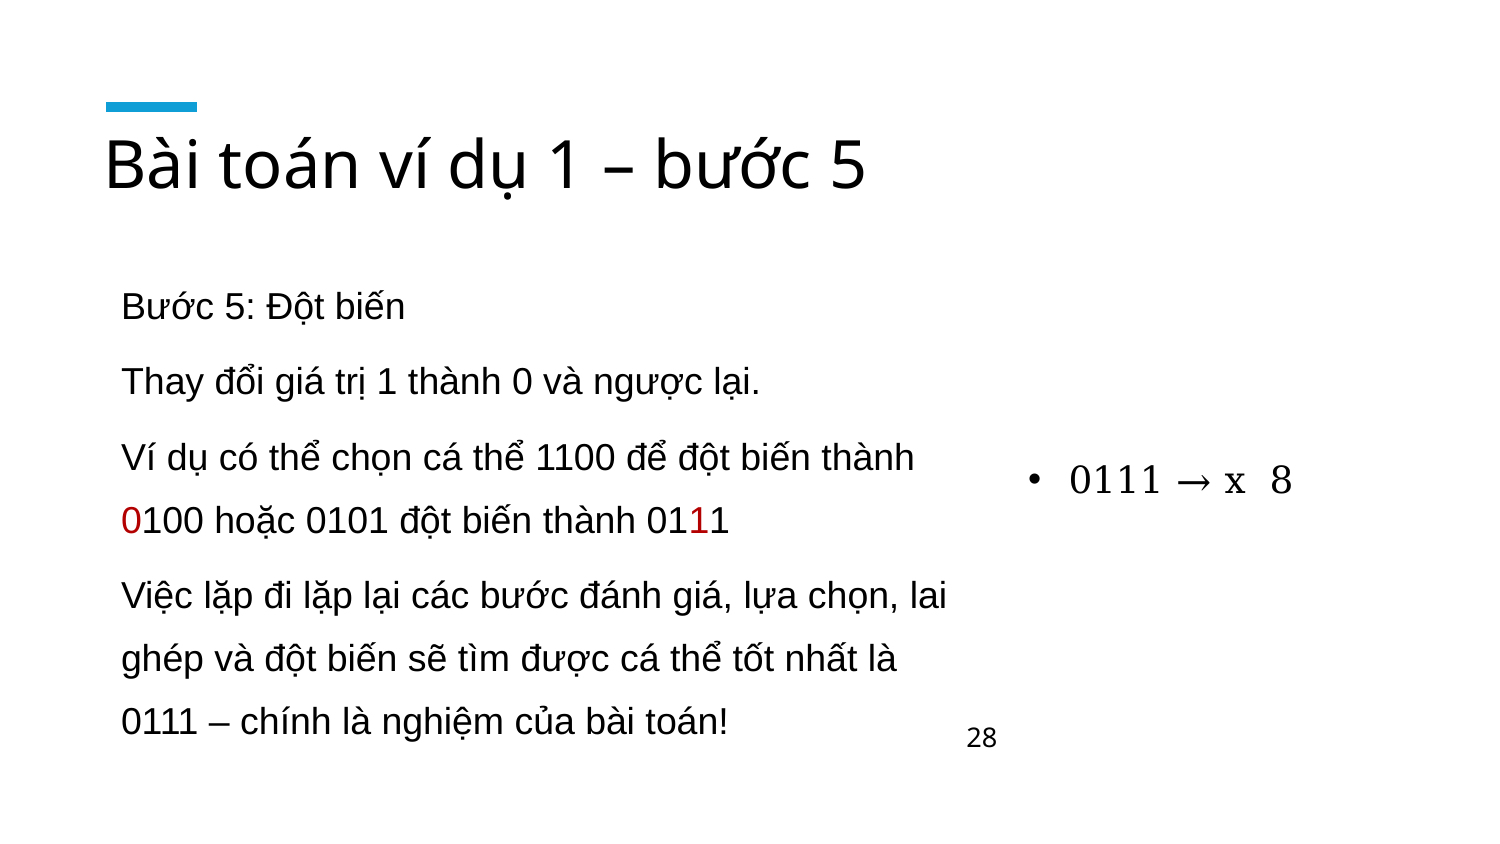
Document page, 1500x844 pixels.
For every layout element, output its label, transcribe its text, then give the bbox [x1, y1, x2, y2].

text_box 28 [951, 713, 1195, 746]
title Bài toán ví dụ 1 – bước 5 [88, 123, 1287, 260]
text_box Bước 5: Đột biến Thay đổi giá trị 1 thành 0 và ngược lại. Ví dụ có thể chọn cá thể 1100 để đột biến thành 0100 hoặc 0101 đột biến thành 0111 Việc lặp đi lặp lại các bước đánh giá, lựa chọn, lai ghép và đột biến sẽ tìm được cá thể tốt nhất là 0111 – chính là nghiệm của bài toán! [106, 256, 987, 812]
